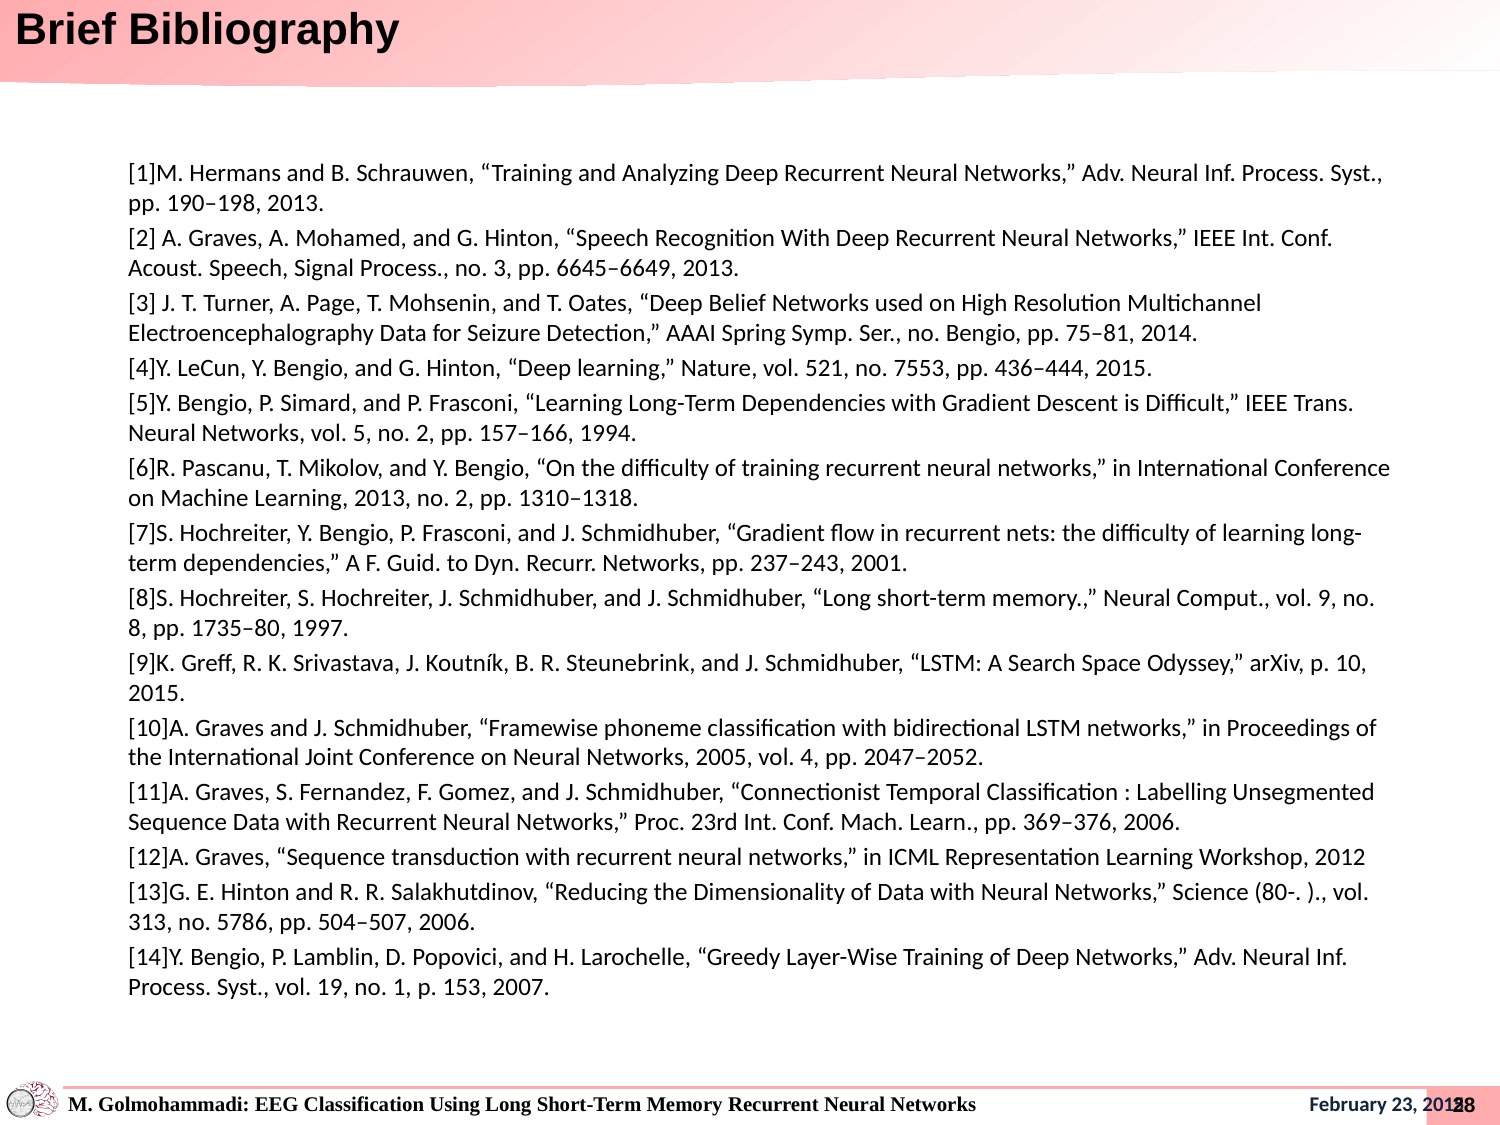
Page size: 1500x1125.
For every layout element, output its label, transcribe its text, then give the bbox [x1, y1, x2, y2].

title Brief Bibliography [0, 0, 1500, 54]
list [1]M. Hermans and B. Schrauwen, “Training and Analyzing Deep Recurrent Neural Networks,” Adv. Neural Inf. Process. Syst., pp. 190–198, 2013. [2] A. Graves, A. Mohamed, and G. Hinton, “Speech Recognition With Deep Recurrent Neural Networks,” IEEE Int. Conf. Acoust. Speech, Signal Process., no. 3, pp. 6645–6649, 2013. [3] J. T. Turner, A. Page, T. Mohsenin, and T. Oates, “Deep Belief Networks used on High Resolution Multichannel Electroencephalography Data for Seizure Detection,” AAAI Spring Symp. Ser., no. Bengio, pp. 75–81, 2014. [4]Y. LeCun, Y. Bengio, and G. Hinton, “Deep learning,” Nature, vol. 521, no. 7553, pp. 436–444, 2015. [5]Y. Bengio, P. Simard, and P. Frasconi, “Learning Long-Term Dependencies with Gradient Descent is Difficult,” IEEE Trans. Neural Networks, vol. 5, no. 2, pp. 157–166, 1994. [6]R. Pascanu, T. Mikolov, and Y. Bengio, “On the difficulty of training recurrent neural networks,” in International Conference on Machine Learning, 2013, no. 2, pp. 1310–1318. [7]S. Hochreiter, Y. Bengio, P. Frasconi, and J. Schmidhuber, “Gradient flow in recurrent nets: the difficulty of learning long-term dependencies,” A F. Guid. to Dyn. Recurr. Networks, pp. 237–243, 2001. [8]S. Hochreiter, S. Hochreiter, J. Schmidhuber, and J. Schmidhuber, “Long short-term memory.,” Neural Comput., vol. 9, no. 8, pp. 1735–80, 1997. [9]K. Greff, R. K. Srivastava, J. Koutník, B. R. Steunebrink, and J. Schmidhuber, “LSTM: A Search Space Odyssey,” arXiv, p. 10, 2015. [10]A. Graves and J. Schmidhuber, “Framewise phoneme classification with bidirectional LSTM networks,” in Proceedings of the International Joint Conference on Neural Networks, 2005, vol. 4, pp. 2047–2052. [11]A. Graves, S. Fernandez, F. Gomez, and J. Schmidhuber, “Connectionist Temporal Classification : Labelling Unsegmented Sequence Data with Recurrent Neural Networks,” Proc. 23rd Int. Conf. Mach. Learn., pp. 369–376, 2006. [12]A. Graves, “Sequence transduction with recurrent neural networks,” in ICML Representation Learning Workshop, 2012 [13]G. E. Hinton and R. R. Salakhutdinov, “Reducing the Dimensionality of Data with Neural Networks,” Science (80-. )., vol. 313, no. 5786, pp. 504–507, 2006. [14]Y. Bengio, P. Lamblin, D. Popovici, and H. Larochelle, “Greedy Layer-Wise Training of Deep Networks,” Adv. Neural Inf. Process. Syst., vol. 19, no. 1, p. 153, 2007. [113, 149, 1418, 1013]
picture [6, 1081, 59, 1118]
